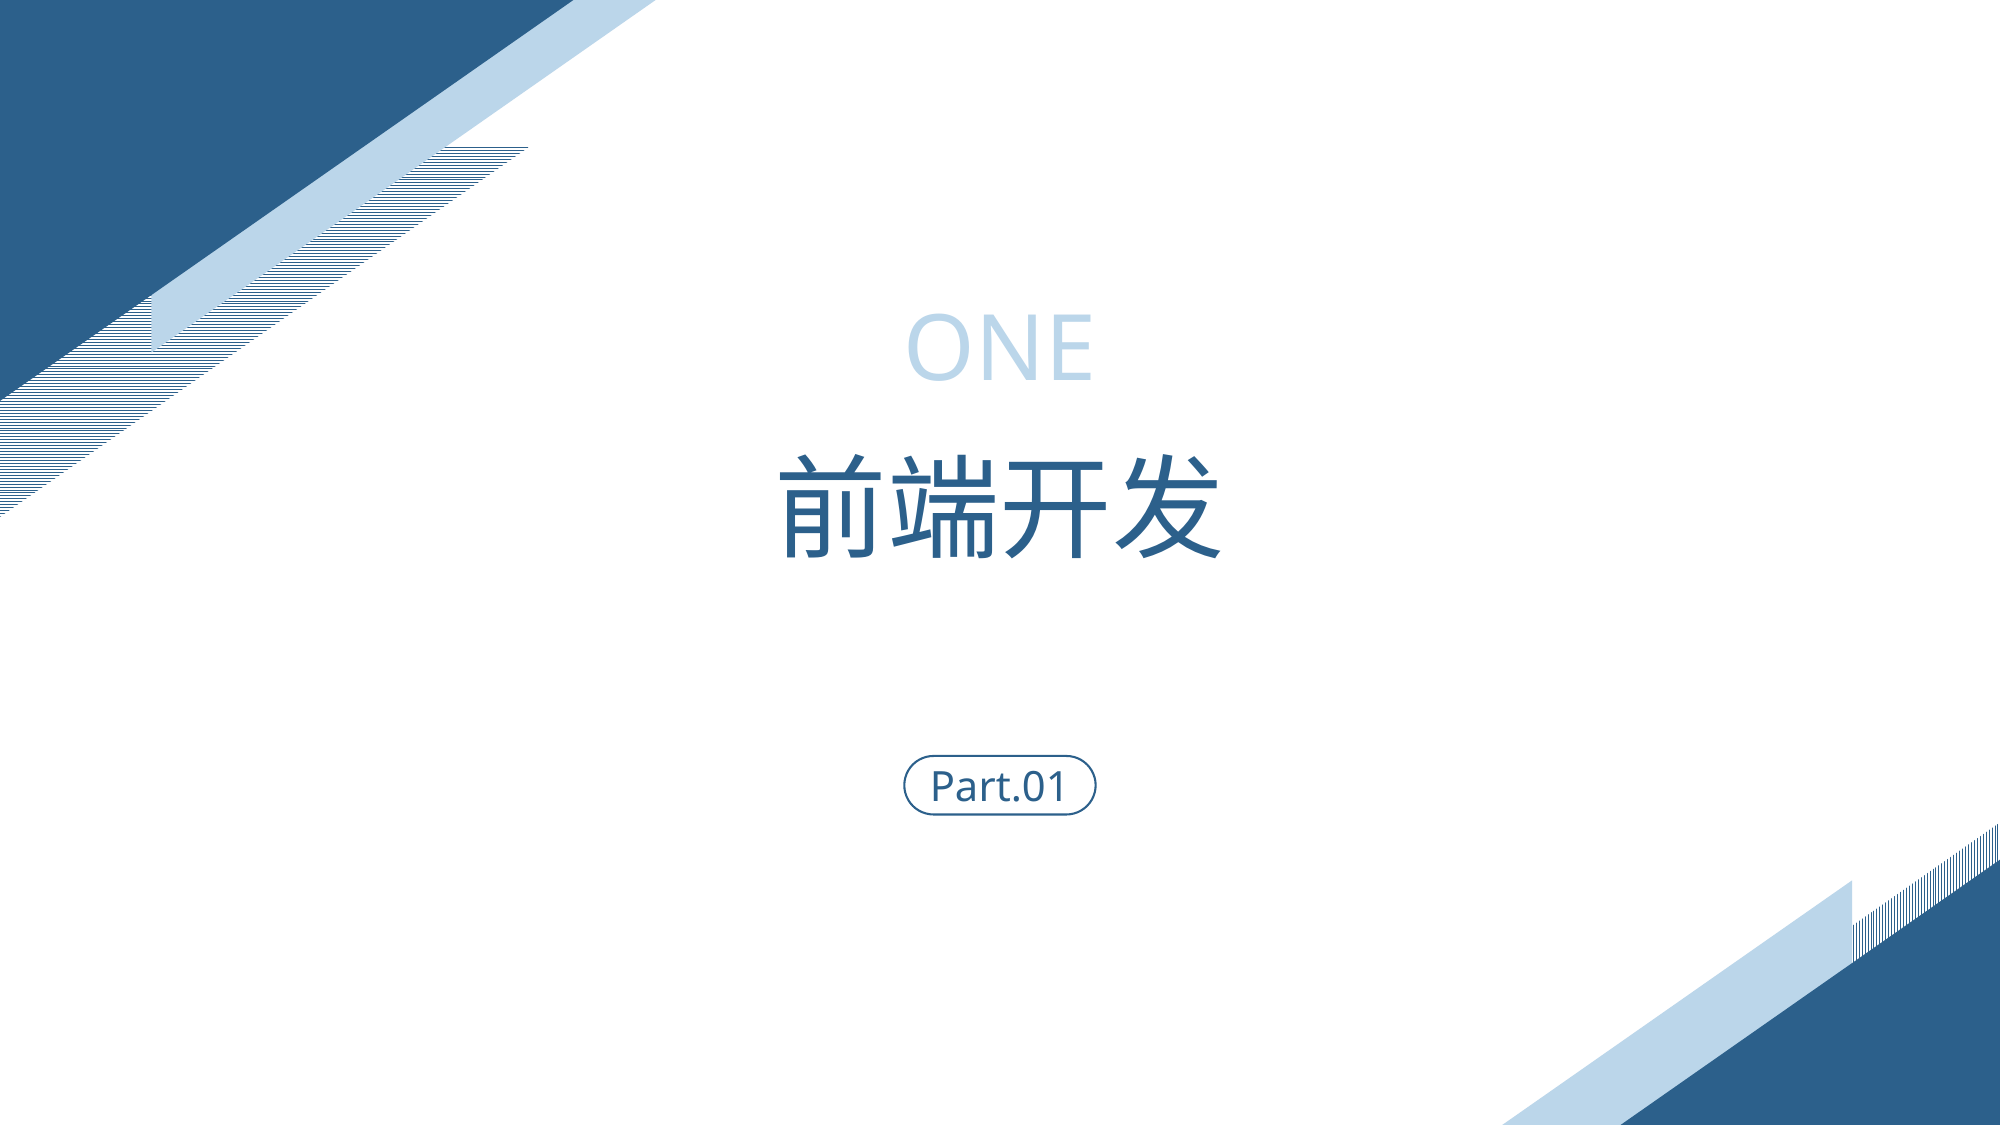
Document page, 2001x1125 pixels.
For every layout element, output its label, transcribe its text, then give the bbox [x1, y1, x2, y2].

text_box ONE [873, 281, 1126, 407]
text_box Part.01 [899, 752, 1101, 818]
text_box 前端开发 [608, 429, 1392, 580]
